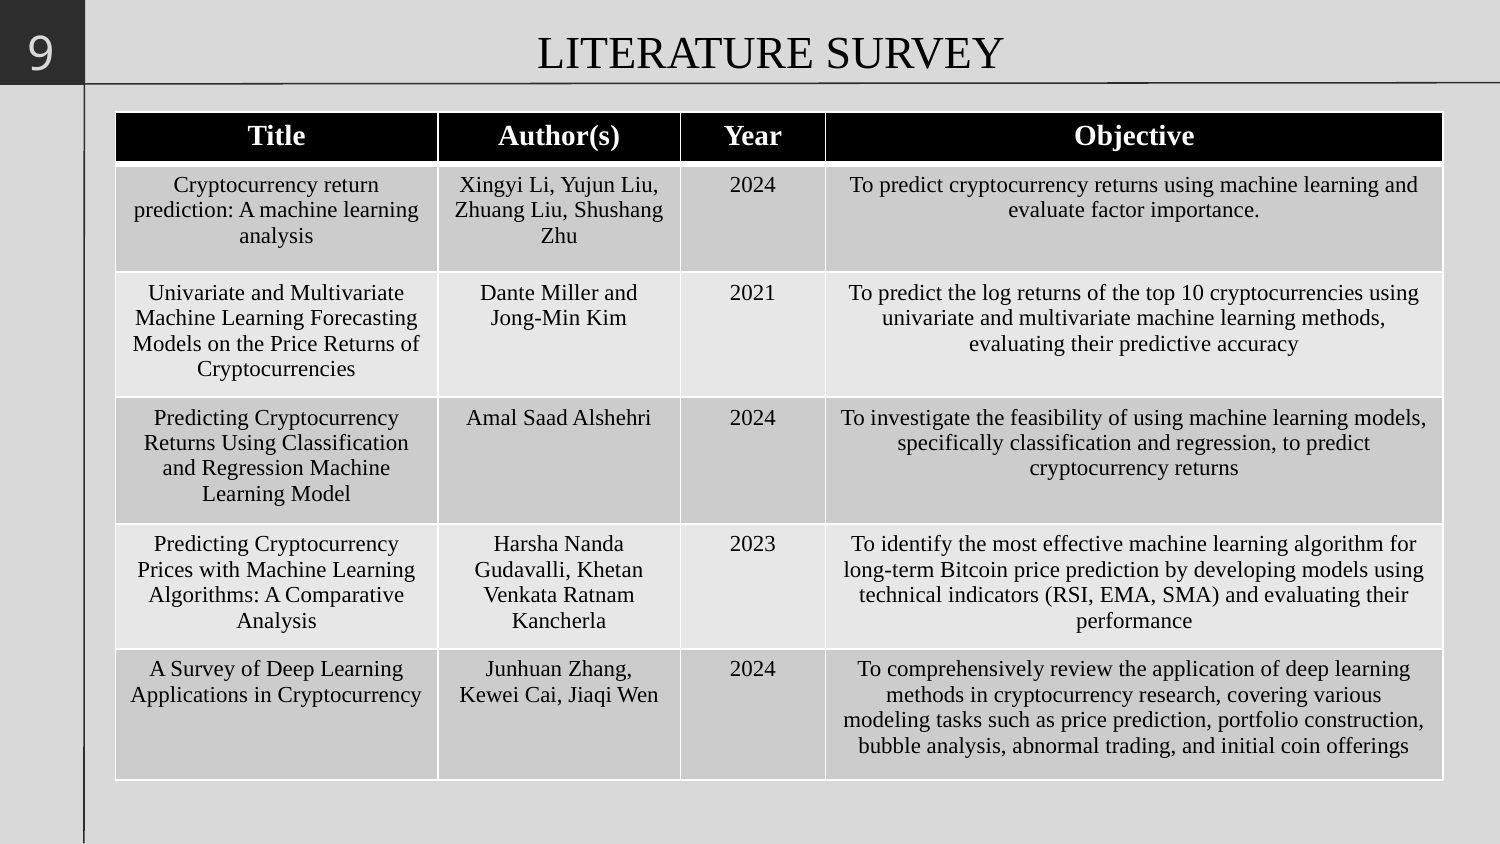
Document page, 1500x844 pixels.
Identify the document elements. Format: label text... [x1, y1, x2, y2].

table_cell To predict the log returns of the top 10 cryptocurrencies using univariate and multivariate machine learning methods, evaluating their predictive accuracy​ [826, 273, 1442, 396]
table_cell Predicting Cryptocurrency Prices with Machine Learning Algorithms: A Comparative Analysis [116, 525, 437, 648]
table_cell To identify the most effective machine learning algorithm for long-term Bitcoin price prediction by developing models using technical indicators (RSI, EMA, SMA) and evaluating their performance [826, 525, 1442, 648]
table_header Year [681, 113, 825, 161]
table_cell 2023 [681, 525, 825, 648]
table_header Objective [826, 113, 1442, 161]
table_cell 2024 [681, 167, 825, 271]
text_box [0, 0, 253, 254]
table_cell Univariate and Multivariate Machine Learning Forecasting Models on the Price Returns of Cryptocurrencies [116, 273, 437, 396]
table_cell 2021 [681, 273, 825, 396]
table_cell Xingyi Li, Yujun Liu, Zhuang Liu, Shushang Zhu [439, 167, 680, 271]
table_cell Harsha Nanda Gudavalli, Khetan Venkata Ratnam Kancherla [439, 525, 680, 648]
table_header Title [258, 113, 437, 161]
table_cell Predicting Cryptocurrency Returns Using Classification and Regression Machine Learning Model [116, 398, 437, 420]
table_cell To comprehensively review the application of deep learning methods in cryptocurrency research, covering various modeling tasks such as price prediction, portfolio construction, bubble analysis, abnormal trading, and initial coin offerings​ [826, 650, 1442, 779]
table_cell To predict cryptocurrency returns using machine learning and evaluate factor importance. [826, 167, 1442, 271]
table_cell Amal Saad Alshehri [439, 398, 680, 523]
table_cell Predicting Cryptocurrency Returns Using Classification and Regression Machine Learning Model [116, 429, 437, 523]
table_cell A Survey of Deep Learning Applications in Cryptocurrency [116, 650, 437, 779]
table_cell Cryptocurrency return prediction: A machine learning analysis [116, 167, 437, 271]
table_cell Dante Miller and Jong-Min Kim [439, 273, 680, 396]
table_cell 2024 [681, 650, 825, 779]
text_box LITERATURE SURVEY [522, 15, 1037, 82]
table_cell To investigate the feasibility of using machine learning models, specifically classification and regression, to predict cryptocurrency returns​ [826, 398, 1442, 523]
table_cell Junhuan Zhang, Kewei Cai, Jiaqi Wen [439, 650, 680, 779]
table_cell 2024 [681, 398, 825, 523]
table_header Author(s) [439, 113, 680, 161]
